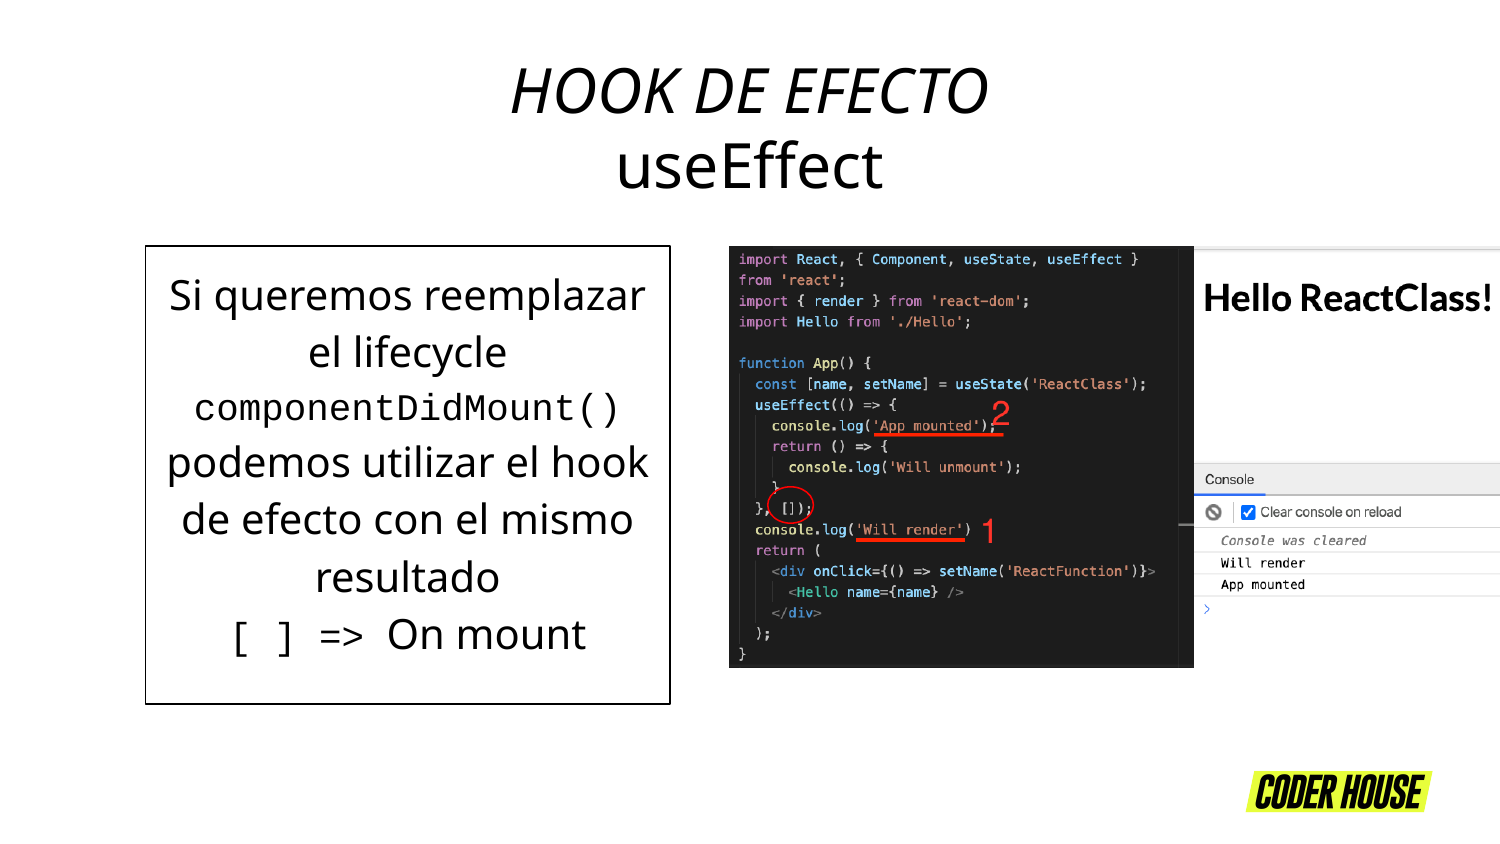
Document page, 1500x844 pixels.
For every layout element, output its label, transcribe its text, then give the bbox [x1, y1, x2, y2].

picture [729, 245, 1500, 669]
picture [1241, 764, 1437, 819]
text_box HOOK DE EFECTO useEffect [242, 36, 1258, 199]
text_box Si queremos reemplazar el lifecycle componentDidMount() podemos utilizar el hook de efecto con el mismo resultado [ ] => On mount [145, 246, 670, 705]
